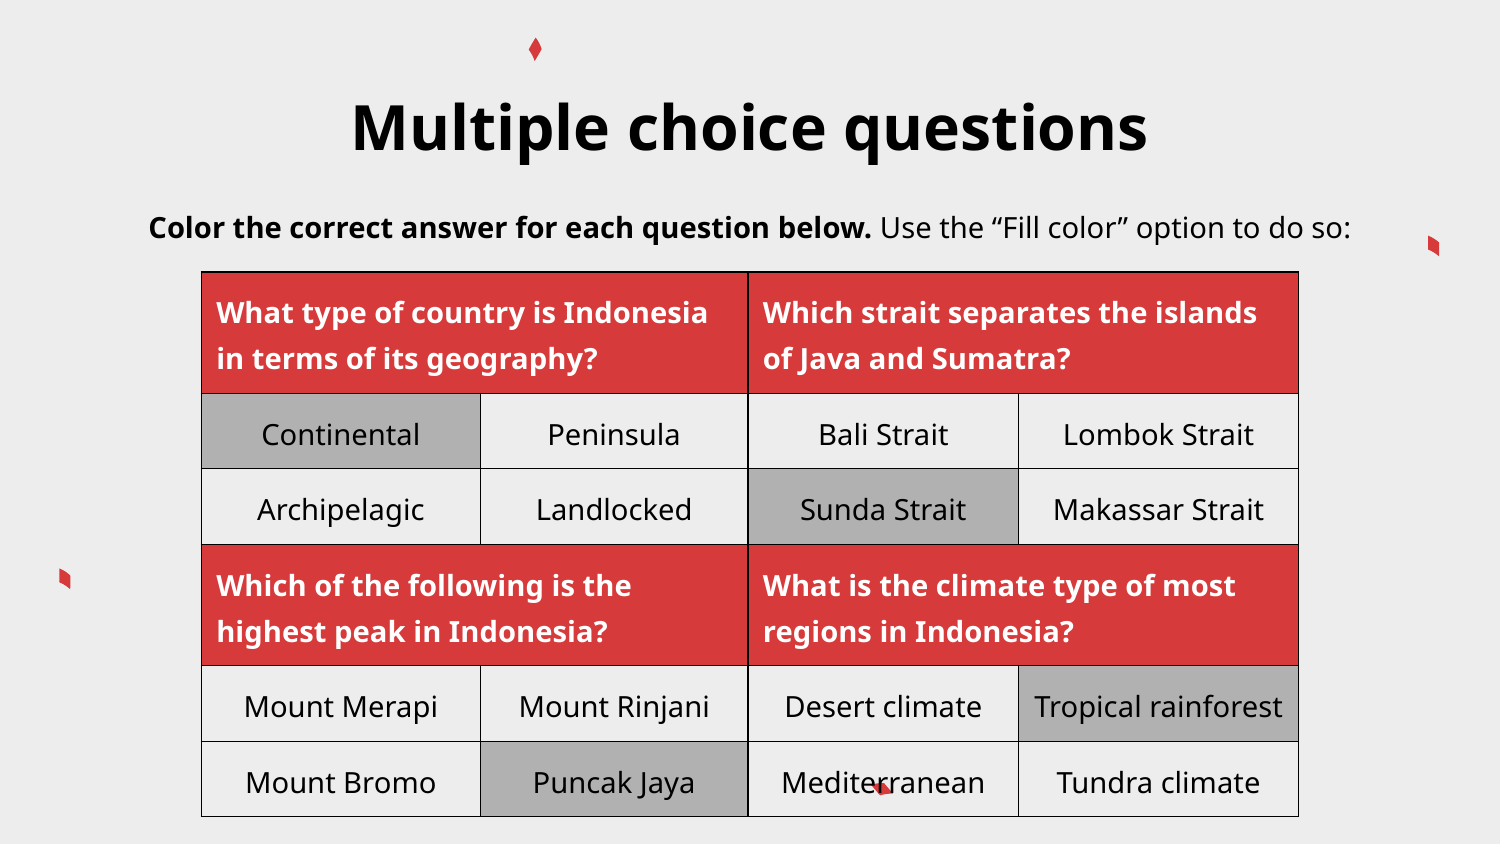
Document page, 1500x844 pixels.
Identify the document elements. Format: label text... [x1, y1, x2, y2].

table_cell Sunda Strait [749, 469, 1018, 544]
table_cell What is the climate type of most regions in Indonesia? [749, 545, 1298, 665]
table_cell Tropical rainforest [1019, 666, 1298, 741]
table_cell Bali Strait [749, 394, 1018, 468]
table_cell Desert climate [749, 666, 1018, 741]
table_cell Mount Merapi [202, 666, 480, 741]
table_cell Puncak Jaya [481, 742, 747, 816]
table_cell Which of the following is the highest peak in Indonesia? [202, 545, 747, 665]
table_cell Mount Rinjani [481, 666, 747, 741]
table_cell Makassar Strait [1019, 469, 1298, 544]
table_cell Landlocked [481, 469, 747, 544]
table_cell Tundra climate [1019, 742, 1298, 816]
table_cell Peninsula [481, 394, 747, 468]
table_cell Lombok Strait [1019, 394, 1298, 468]
subtitle Color the correct answer for each question below. Use the “Fill color” option to do so: [118, 188, 1382, 261]
table_cell Continental [202, 394, 480, 468]
table_header What type of country is Indonesia in terms of its geography? [202, 273, 747, 393]
title Multiple choice questions [118, 72, 1382, 167]
table_cell Mediterranean [749, 742, 1018, 816]
table_cell Mount Bromo [202, 742, 480, 816]
table_header Which strait separates the islands of Java and Sumatra? [749, 273, 1298, 393]
table_cell Archipelagic [202, 469, 480, 544]
